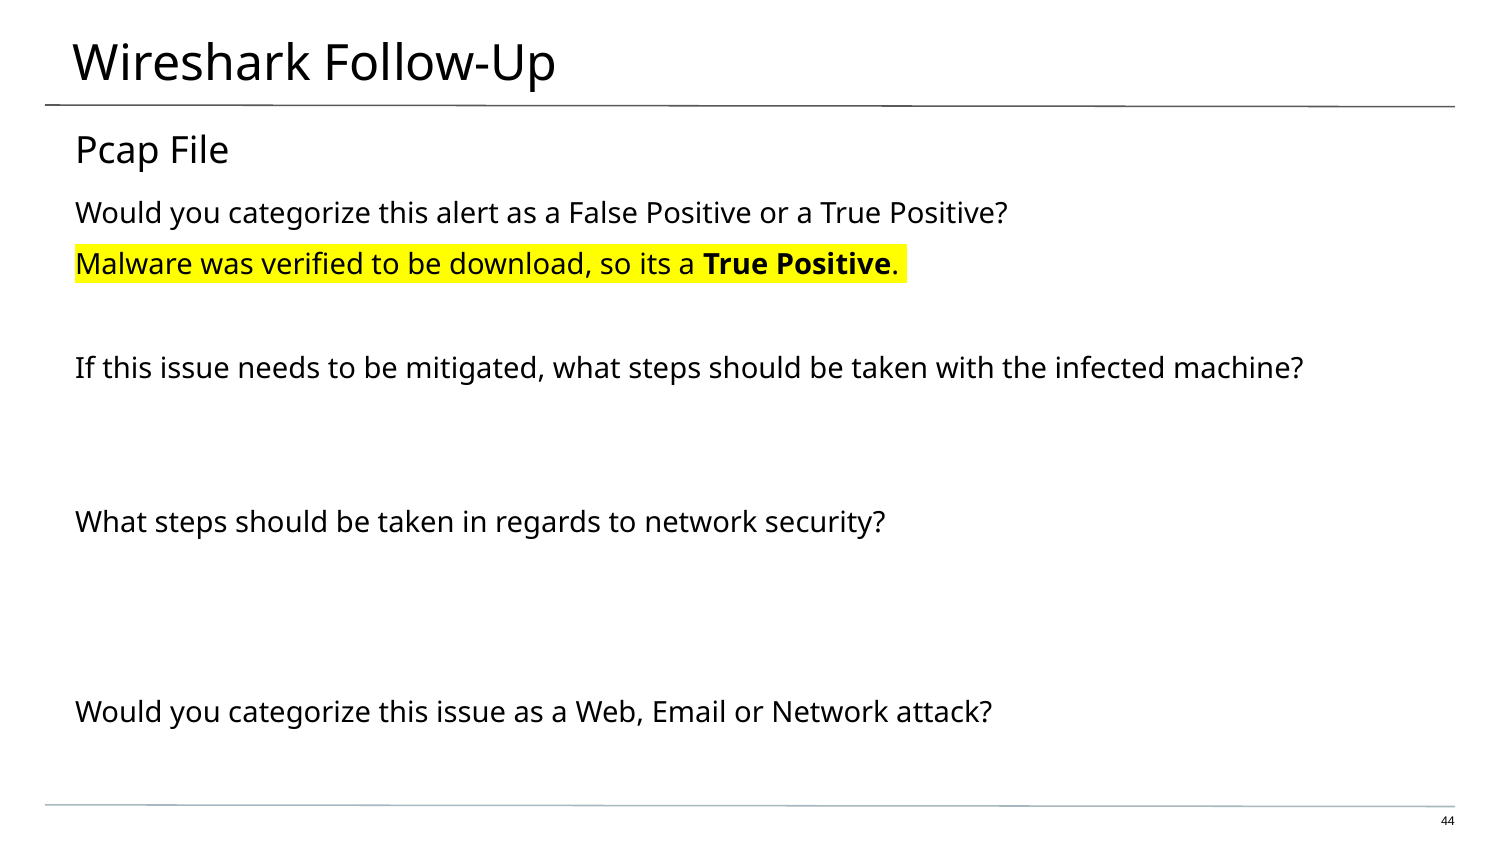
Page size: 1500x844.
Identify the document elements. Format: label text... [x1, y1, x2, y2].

title Wireshark Follow-Up [0, 0, 1500, 88]
subtitle Pcap File [0, 110, 1500, 171]
list Would you categorize this alert as a False Positive or a True Positive? Malware was verified to be download, so its a True Positive. If this issue needs to be mitigated, what steps should be taken with the infected machine? What steps should be taken in regards to network security? Would you categorize this issue as a Web, Email or Network attack? [0, 194, 1500, 805]
slide_number ‹#› [1412, 813, 1455, 831]
